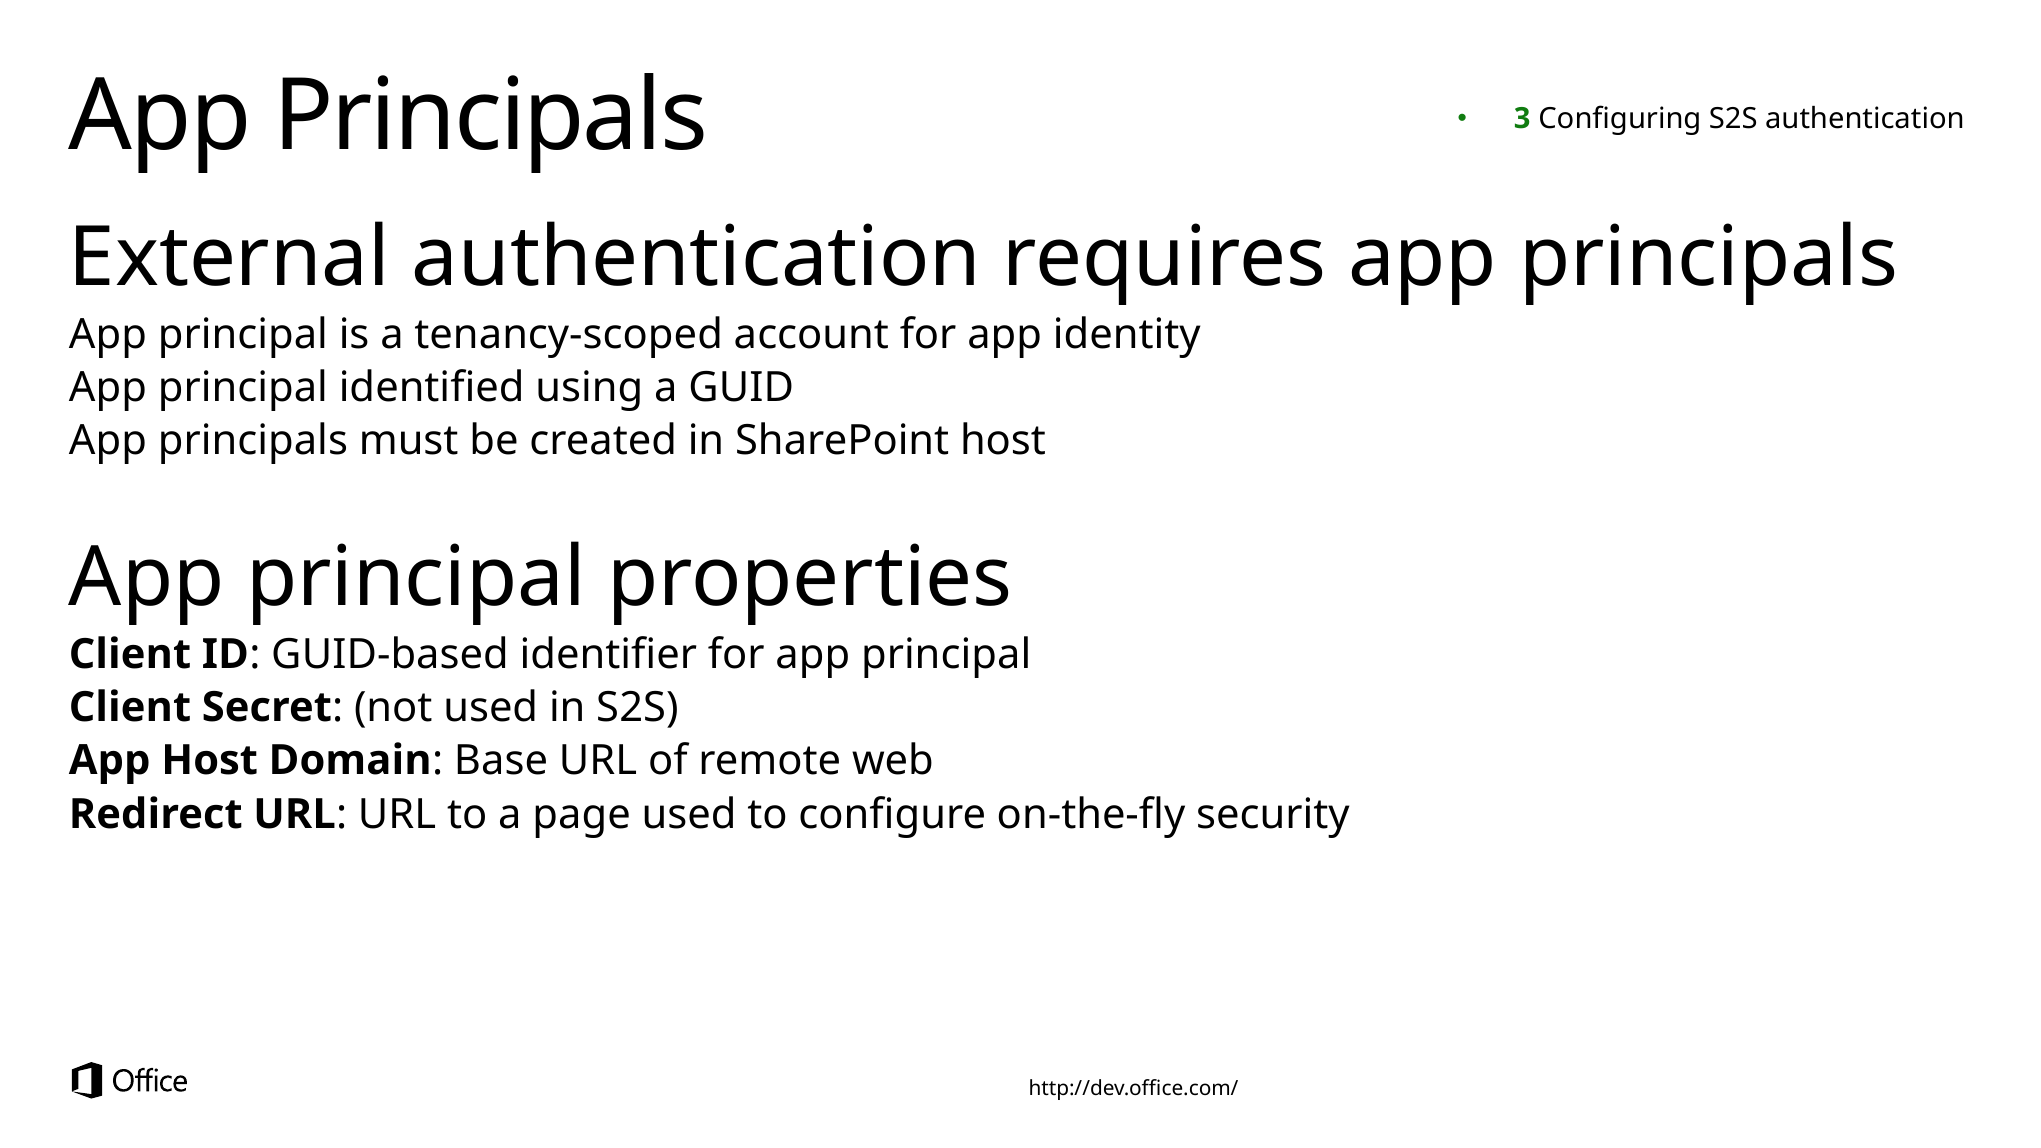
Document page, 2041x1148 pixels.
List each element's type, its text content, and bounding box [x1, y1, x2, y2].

list External authentication requires app principals App principal is a tenancy-scoped account for app identity App principal identified using a GUID App principals must be created in SharePoint host App principal properties Client ID: GUID-based identifier for app principal Client Secret: (not used in S2S) App Host Domain: Base URL of remote web Redirect URL: URL to a page used to configure on-the-fly security [45, 198, 1996, 532]
title App Principals [45, 48, 1306, 198]
footer 3 Configuring S2S authentication [1306, 48, 1996, 222]
